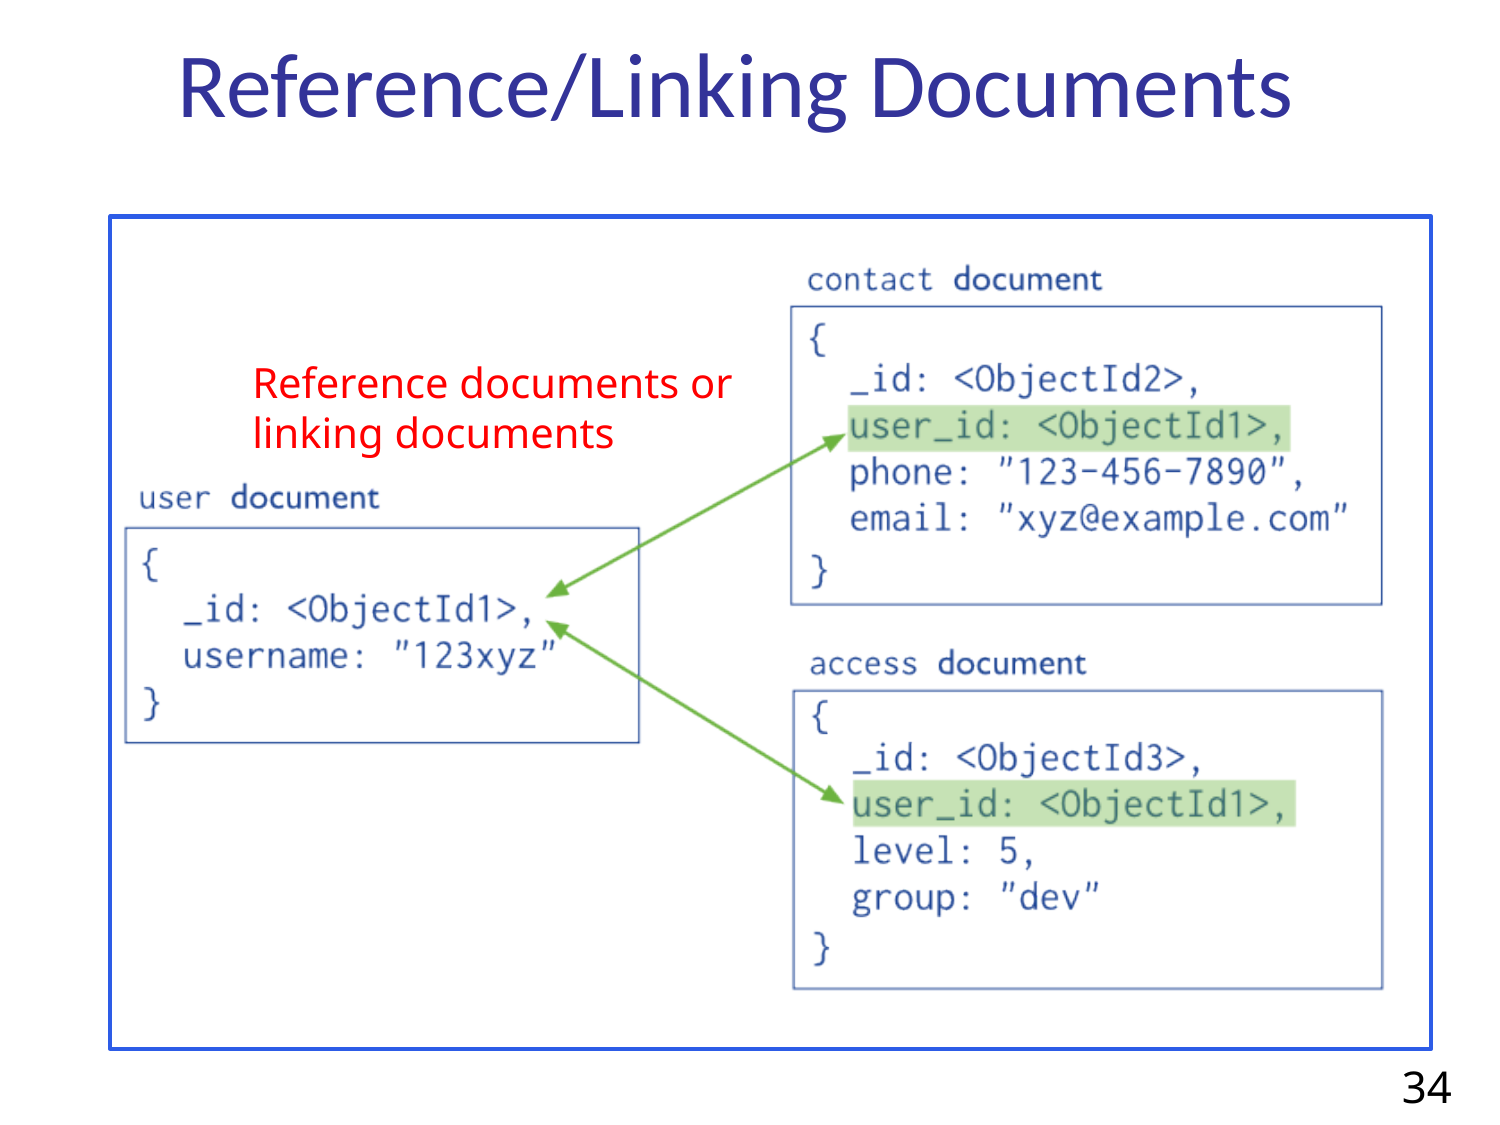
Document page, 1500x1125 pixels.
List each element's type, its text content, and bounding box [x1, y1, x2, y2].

slide_number 34 [1362, 1056, 1492, 1122]
title Reference/Linking Documents [85, 12, 1388, 150]
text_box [109, 216, 1432, 1050]
